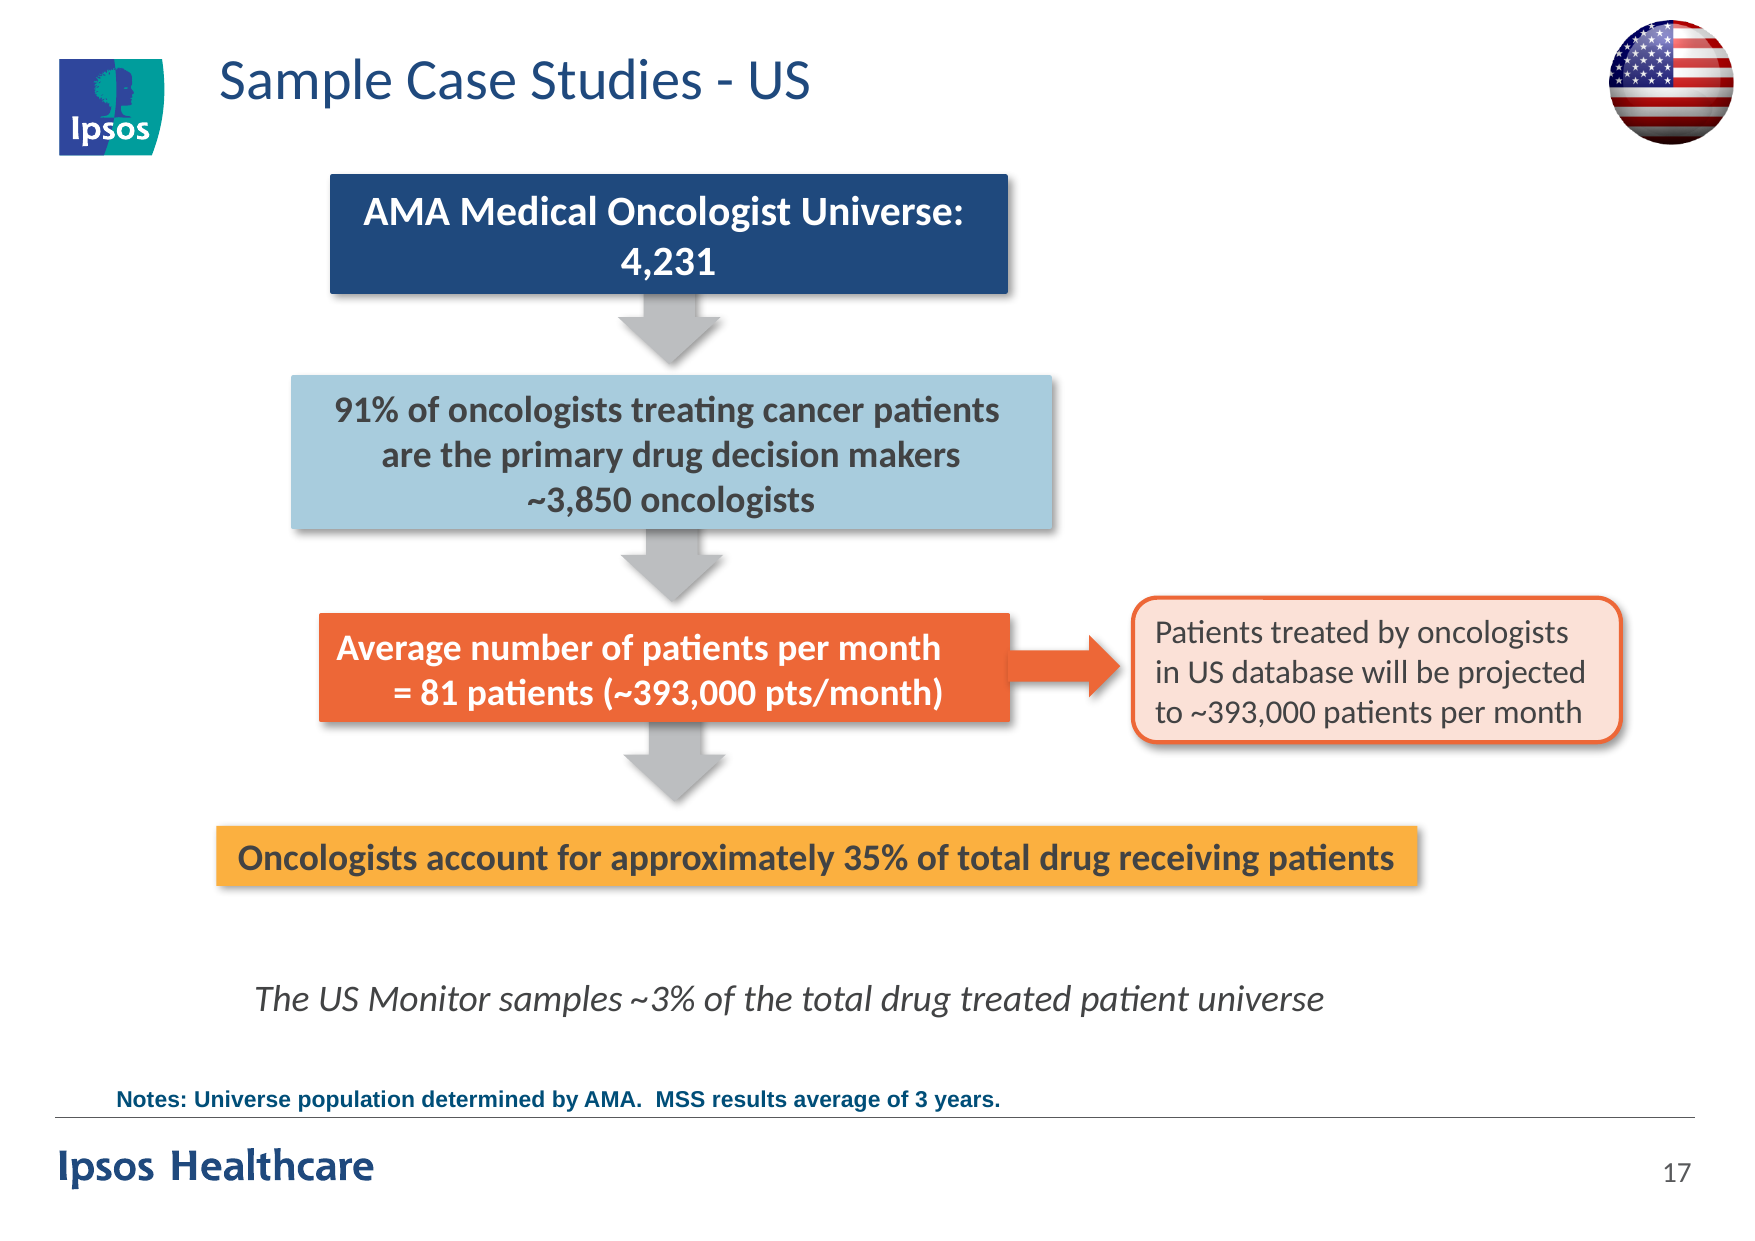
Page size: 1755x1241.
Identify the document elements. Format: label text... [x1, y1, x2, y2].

text_box [615, 303, 723, 366]
text_box AMA Medical Oncologist Universe: 4,231 [330, 174, 1008, 294]
slide_number 17 [1520, 1153, 1692, 1189]
text_box Patients treated by oncologists in US database will be projected to ~393,000 patients per month [1130, 595, 1623, 745]
text_box Notes: Universe population determined by AMA. MSS results average of 3 years. [99, 1076, 1079, 1121]
text_box [1005, 632, 1123, 700]
text_box 91% of oncologists treating cancer patients are the primary drug decision makers ~3,850 oncologists [291, 375, 1052, 529]
text_box [618, 540, 726, 604]
text_box The US Monitor samples ~3% of the total drug treated patient universe [239, 966, 1360, 1027]
picture [1604, 15, 1739, 149]
title Sample Case Studies - US [219, 54, 1599, 113]
text_box Oncologists account for approximately 35% of total drug receiving patients [214, 824, 1420, 888]
text_box [621, 733, 728, 804]
text_box Average number of patients per month = 81 patients (~393,000 pts/month) [319, 613, 1010, 722]
